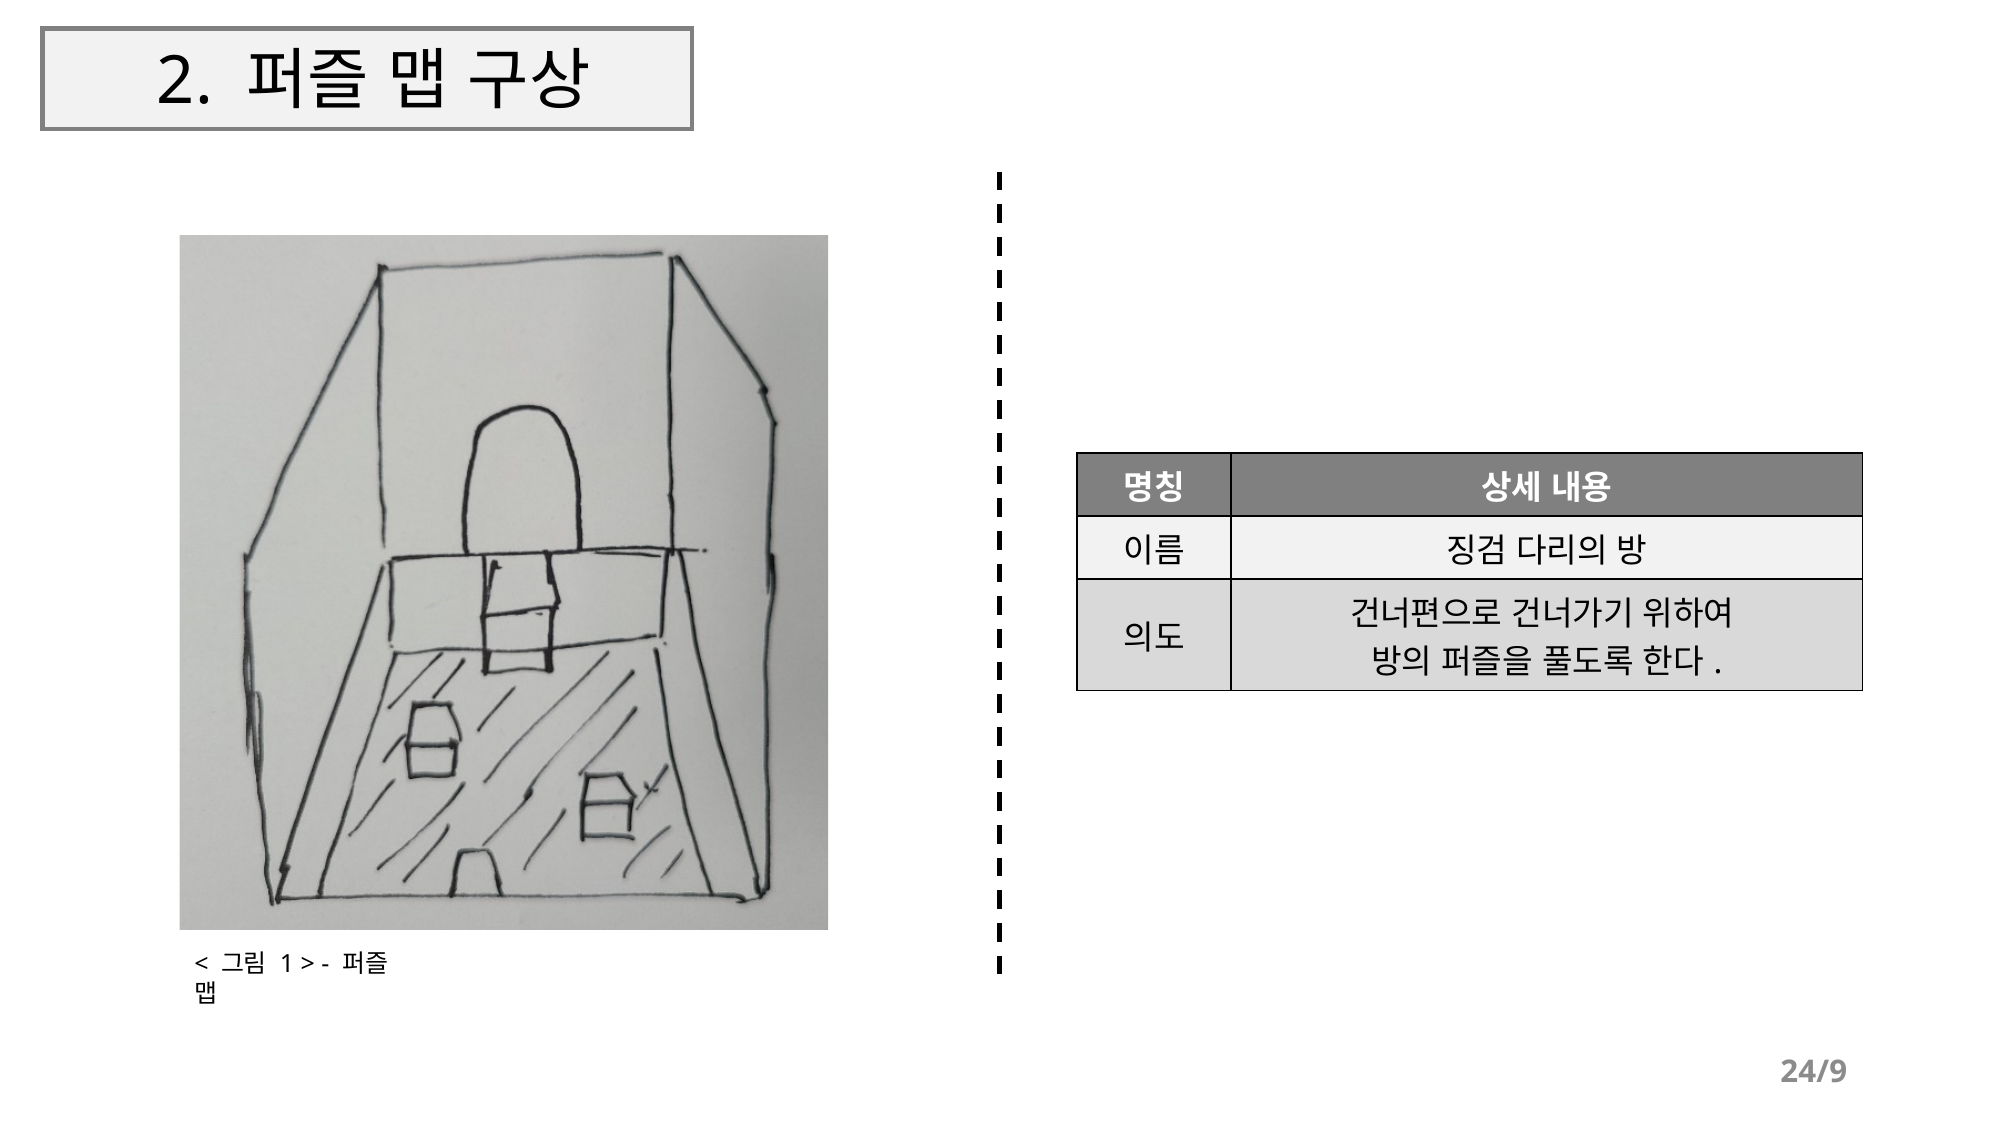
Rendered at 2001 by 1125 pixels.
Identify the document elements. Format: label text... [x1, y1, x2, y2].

table_cell 이름 [1078, 517, 1230, 578]
table_cell 징검 다리의 방 [1232, 517, 1862, 578]
picture [179, 235, 829, 930]
table_cell 의도 [1078, 580, 1230, 690]
text_box < 그림 1 > - 퍼즐 맵 [179, 940, 422, 1015]
slide_number 24/9 [1412, 1042, 1863, 1103]
table_header 명칭 [1078, 454, 1230, 515]
table_cell 건너편으로 건너가기 위하여 방의 퍼즐을 풀도록 한다. [1232, 580, 1862, 690]
table_header 상세 내용 [1232, 454, 1862, 515]
title 2. 퍼즐 맵 구상 [63, 27, 685, 126]
